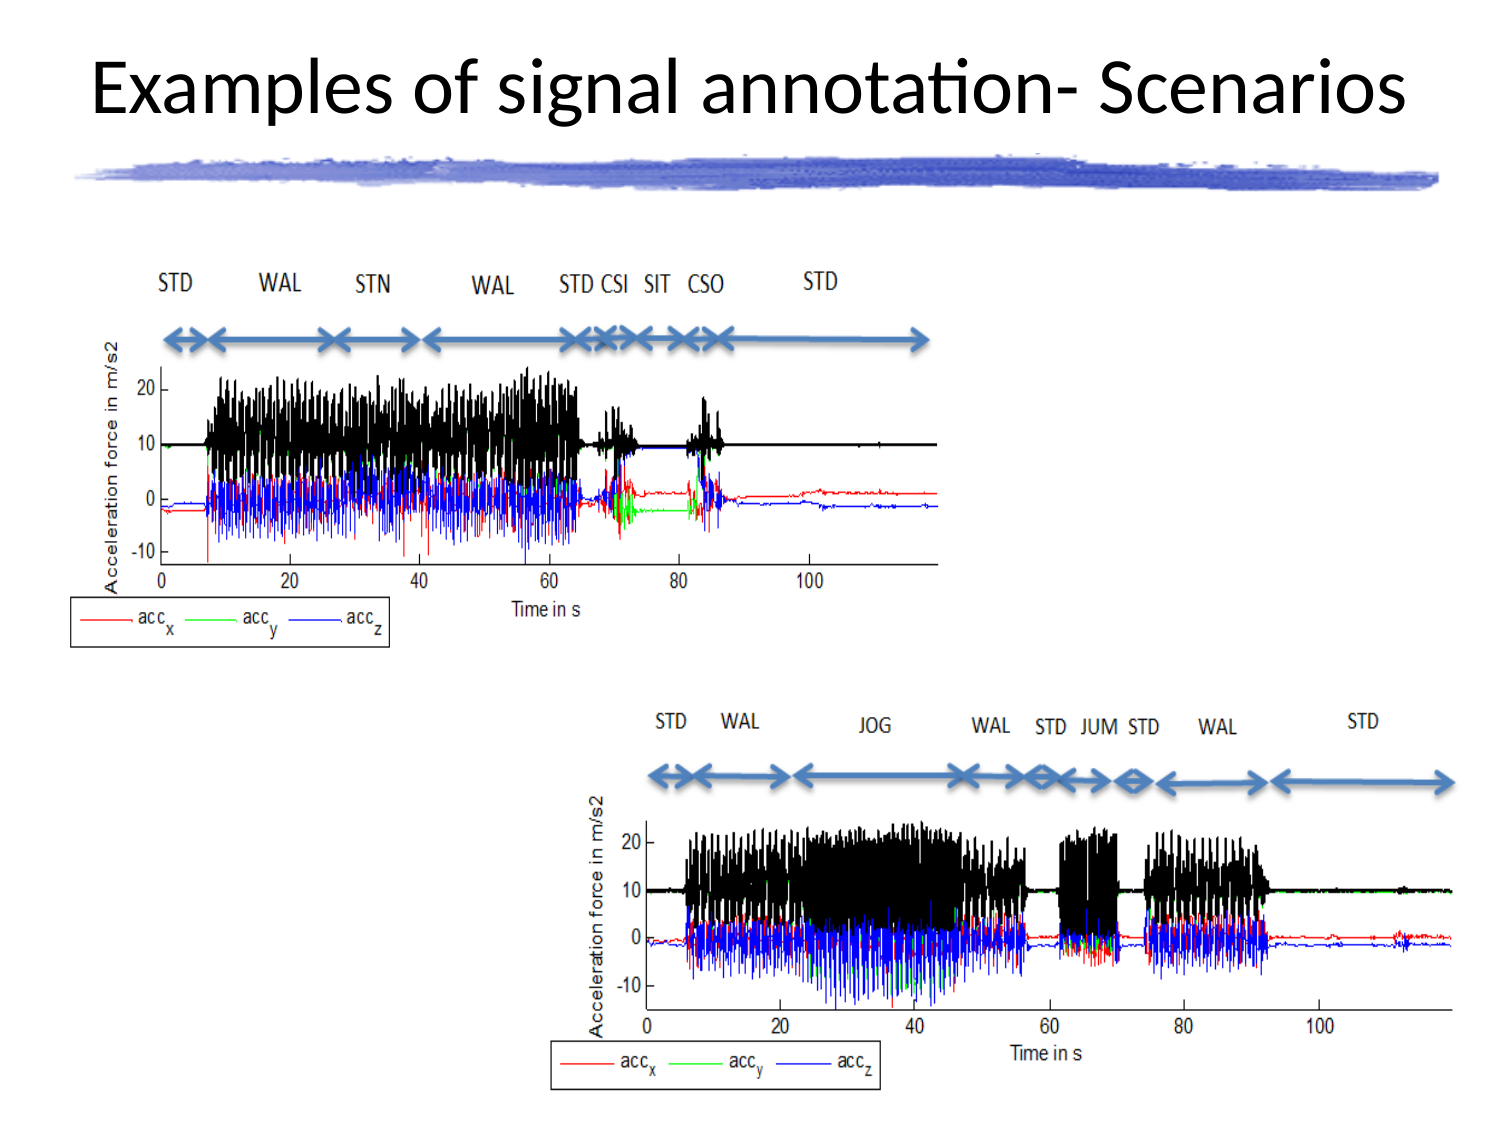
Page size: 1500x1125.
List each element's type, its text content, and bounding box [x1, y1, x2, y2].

title Examples of signal annotation- Scenarios [75, 12, 1425, 150]
picture [0, 212, 976, 682]
picture [512, 699, 1474, 1113]
picture [62, 153, 1450, 200]
